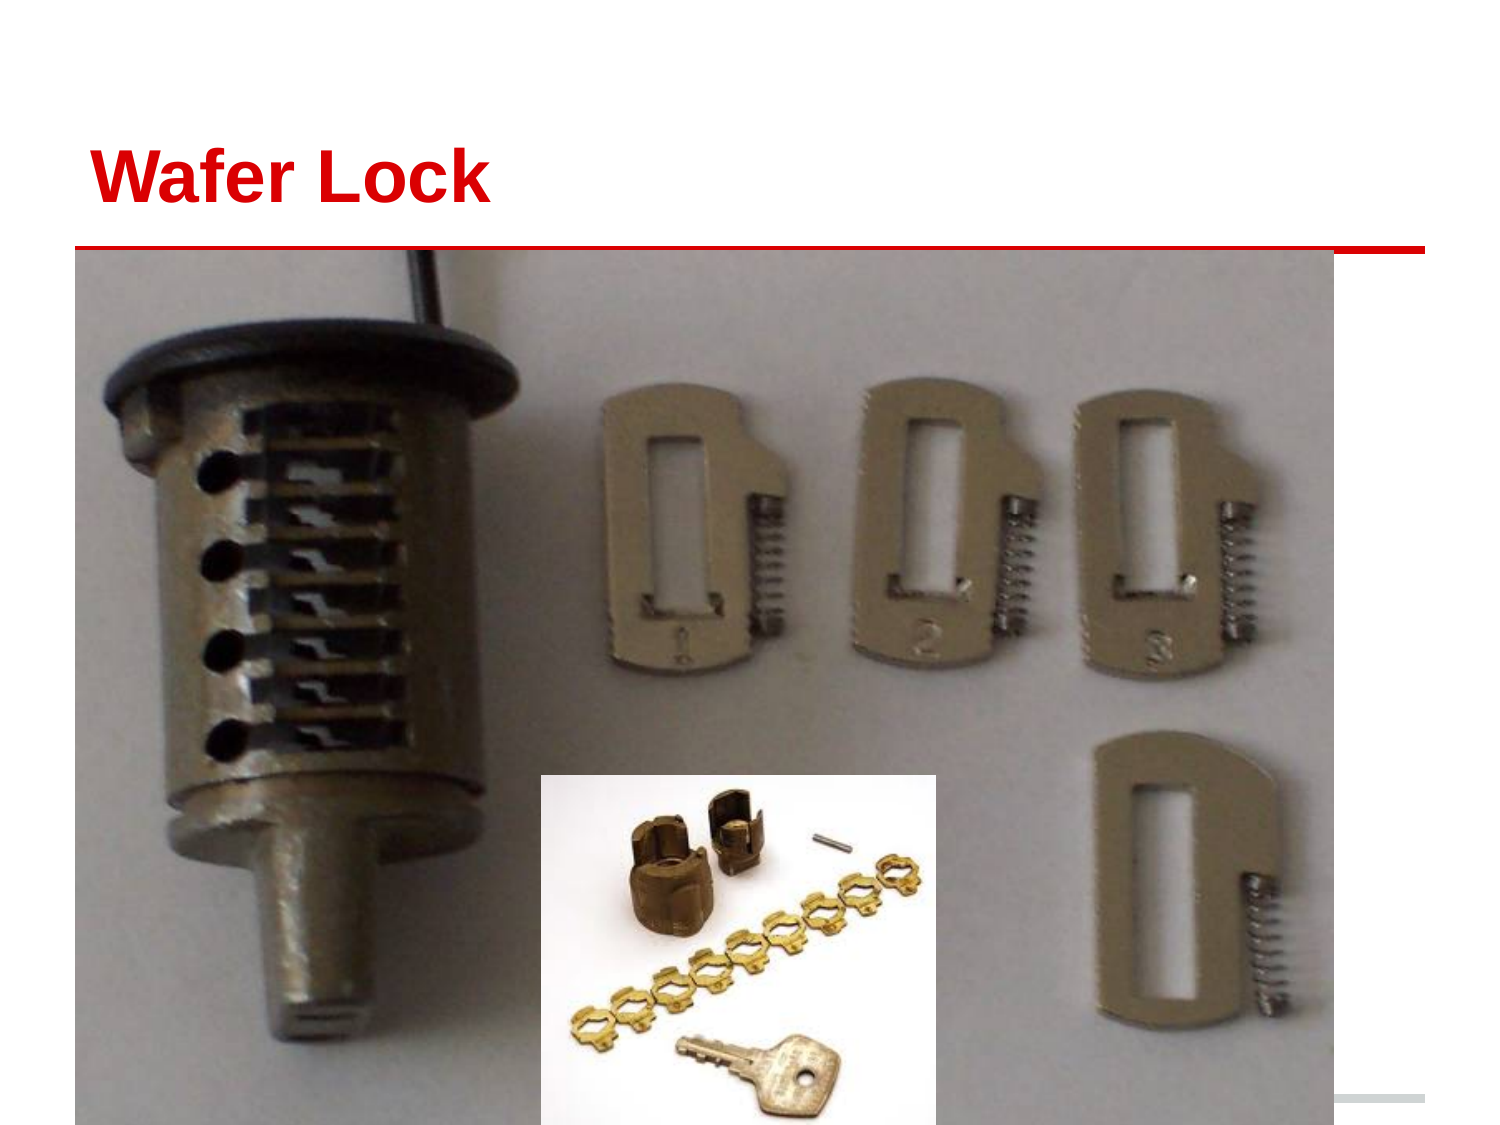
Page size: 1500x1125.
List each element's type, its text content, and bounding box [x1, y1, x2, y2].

picture [74, 249, 1334, 1125]
title Wafer Lock [75, 45, 1425, 233]
